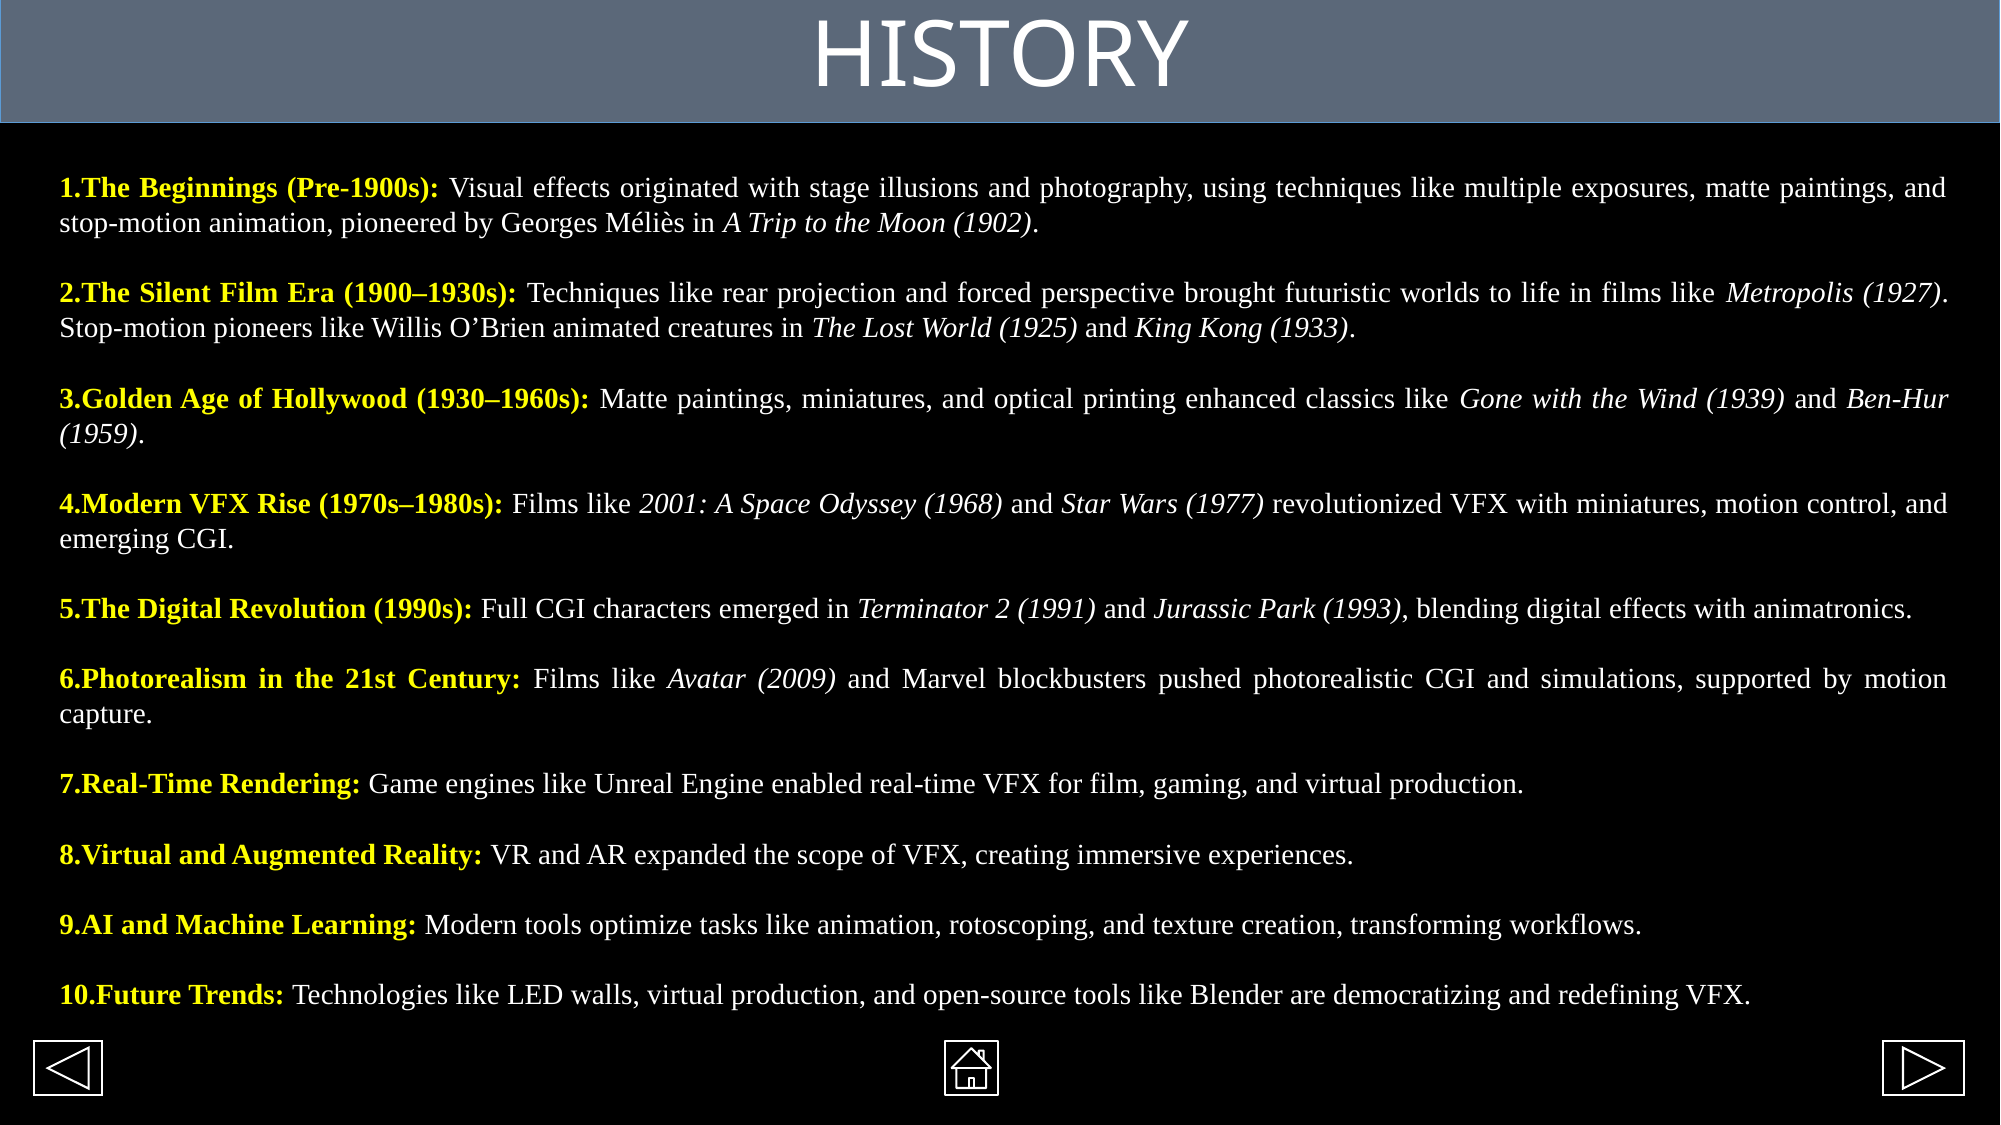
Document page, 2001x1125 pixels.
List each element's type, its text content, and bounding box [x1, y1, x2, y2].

text_box [33, 1040, 103, 1096]
text_box HISTORY [0, 0, 2000, 123]
text_box [944, 1040, 999, 1096]
text_box The Beginnings (Pre-1900s): Visual effects originated with stage illusions and photography, using techniques like multiple exposures, matte paintings, and stop-motion animation, pioneered by Georges Méliès in A Trip to the Moon (1902). The Silent Film Era (1900–1930s): Techniques like rear projection and forced perspective brought futuristic worlds to life in films like Metropolis (1927). Stop-motion pioneers like Willis O’Brien animated creatures in The Lost World (1925) and King Kong (1933). Golden Age of Hollywood (1930–1960s): Matte paintings, miniatures, and optical printing enhanced classics like Gone with the Wind (1939) and Ben-Hur (1959). Modern VFX Rise (1970s–1980s): Films like 2001: A Space Odyssey (1968) and Star Wars (1977) revolutionized VFX with miniatures, motion control, and emerging CGI. The Digital Revolution (1990s): Full CGI characters emerged in Terminator 2 (1991) and Jurassic Park (1993), blending digital effects with animatronics. Photorealism in the 21st Century: Films like Avatar (2009) and Marvel blockbusters pushed photorealistic CGI and simulations, supported by motion capture. Real-Time Rendering: Game engines like Unreal Engine enabled real-time VFX for film, gaming, and virtual production. Virtual and Augmented Reality: VR and AR expanded the scope of VFX, creating immersive experiences. AI and Machine Learning: Modern tools optimize tasks like animation, rotoscoping, and texture creation, transforming workflows. Future Trends: Technologies like LED walls, virtual production, and open-source tools like Blender are democratizing and redefining VFX. [44, 161, 1964, 1041]
text_box [1882, 1040, 1965, 1096]
